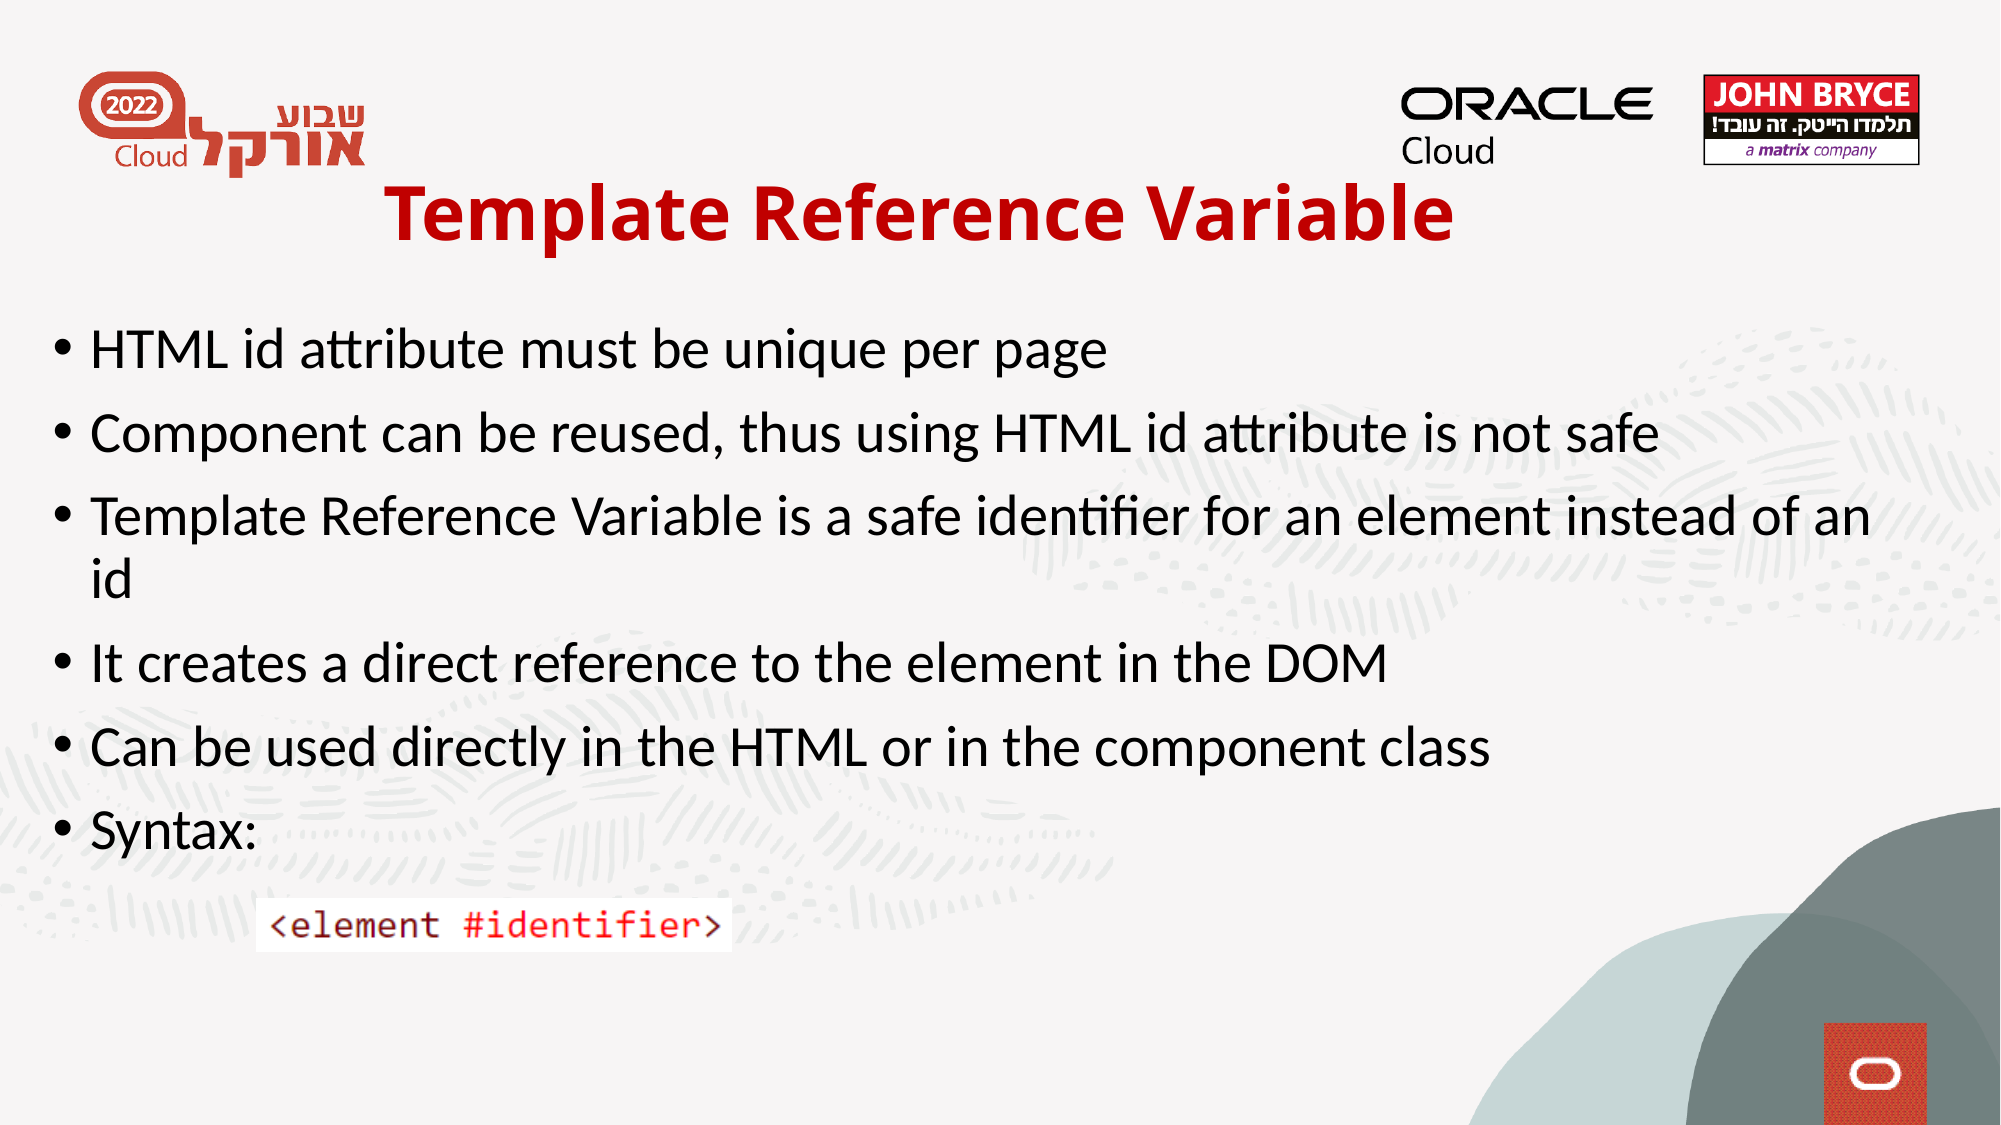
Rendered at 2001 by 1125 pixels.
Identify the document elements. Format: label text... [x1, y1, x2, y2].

list HTML id attribute must be unique per page Component can be reused, thus using HTML id attribute is not safe Template Reference Variable is a safe identifier for an element instead of an id It creates a direct reference to the element in the DOM Can be used directly in the HTML or in the component class Syntax: [37, 310, 1896, 937]
title Template Reference Variable [37, 169, 1802, 264]
picture [0, 0, 2001, 1125]
